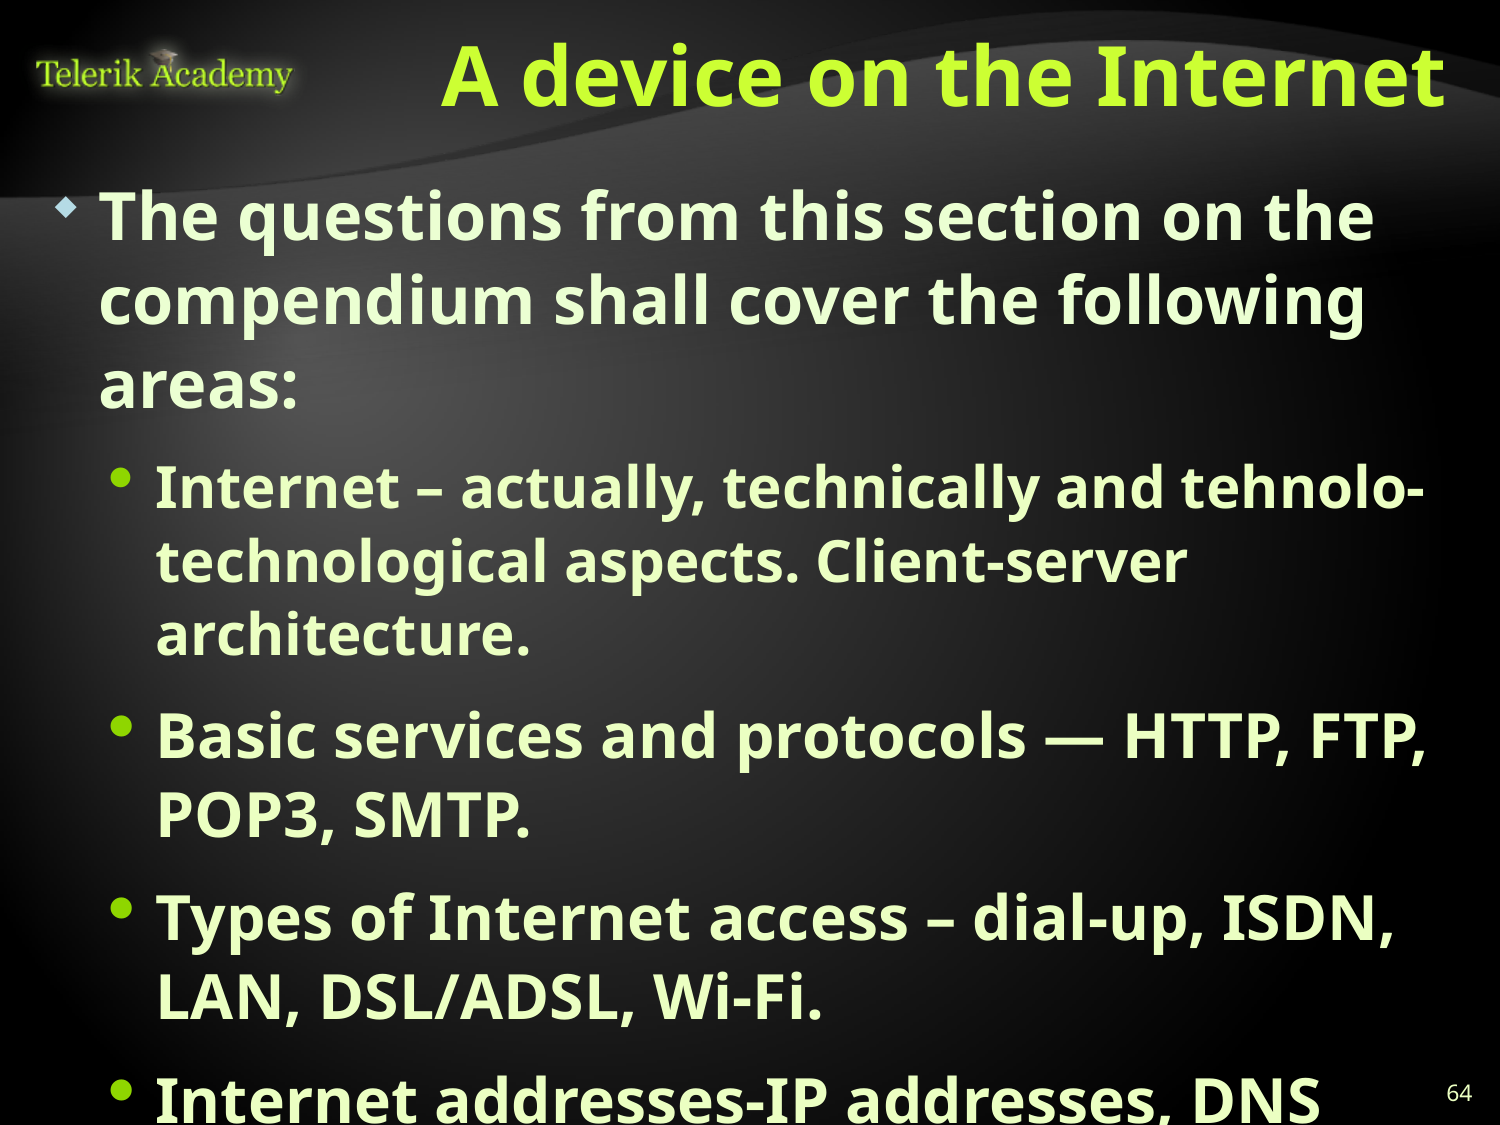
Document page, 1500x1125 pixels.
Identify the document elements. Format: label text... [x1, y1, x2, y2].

list The questions from this section on the compendium shall cover the following areas: Internet – actually, technically and tehnolo-technological aspects. Client-server architecture. Basic services and protocols — HTTP, FTP, POP3, SMTP. Types of Internet access – dial-up, ISDN, LAN, DSL/ADSL, Wi-Fi. Internet addresses-IP addresses, DNS services, top level domains. Hosting. [37, 162, 1463, 1088]
picture [0, 0, 1500, 1125]
title A device on the Internet [300, 12, 1463, 150]
slide_number 64 [1412, 1074, 1488, 1113]
